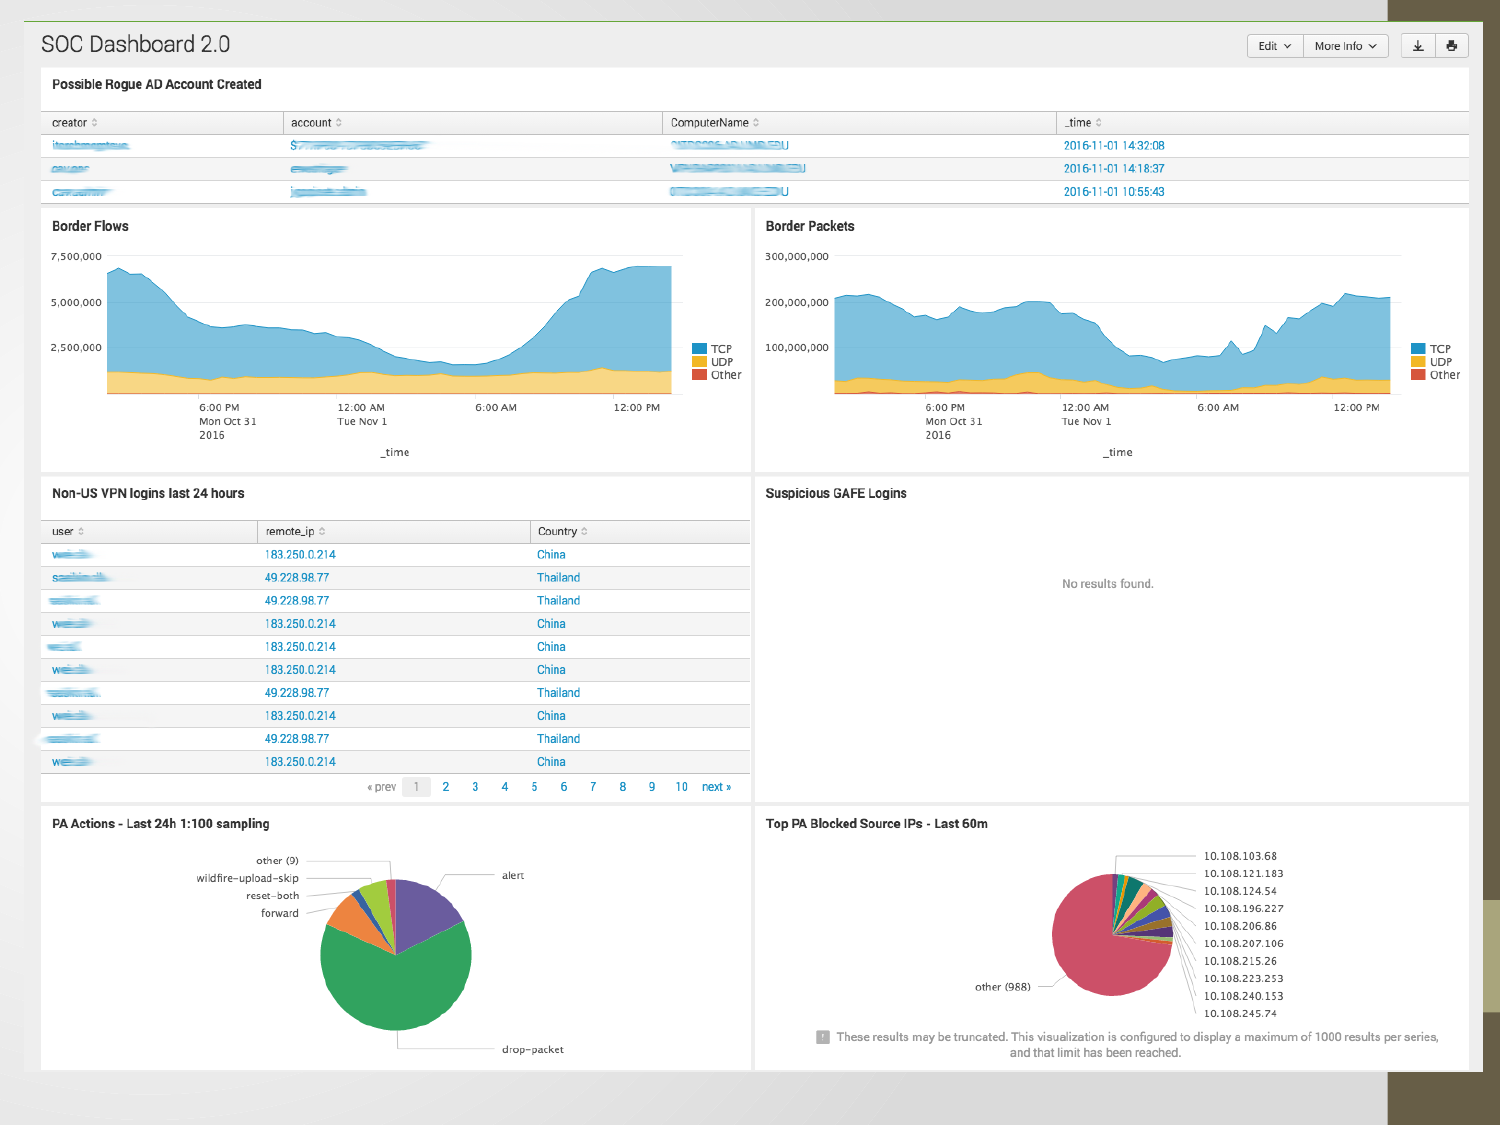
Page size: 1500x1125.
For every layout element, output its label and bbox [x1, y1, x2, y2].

list [0, 20, 1500, 1072]
